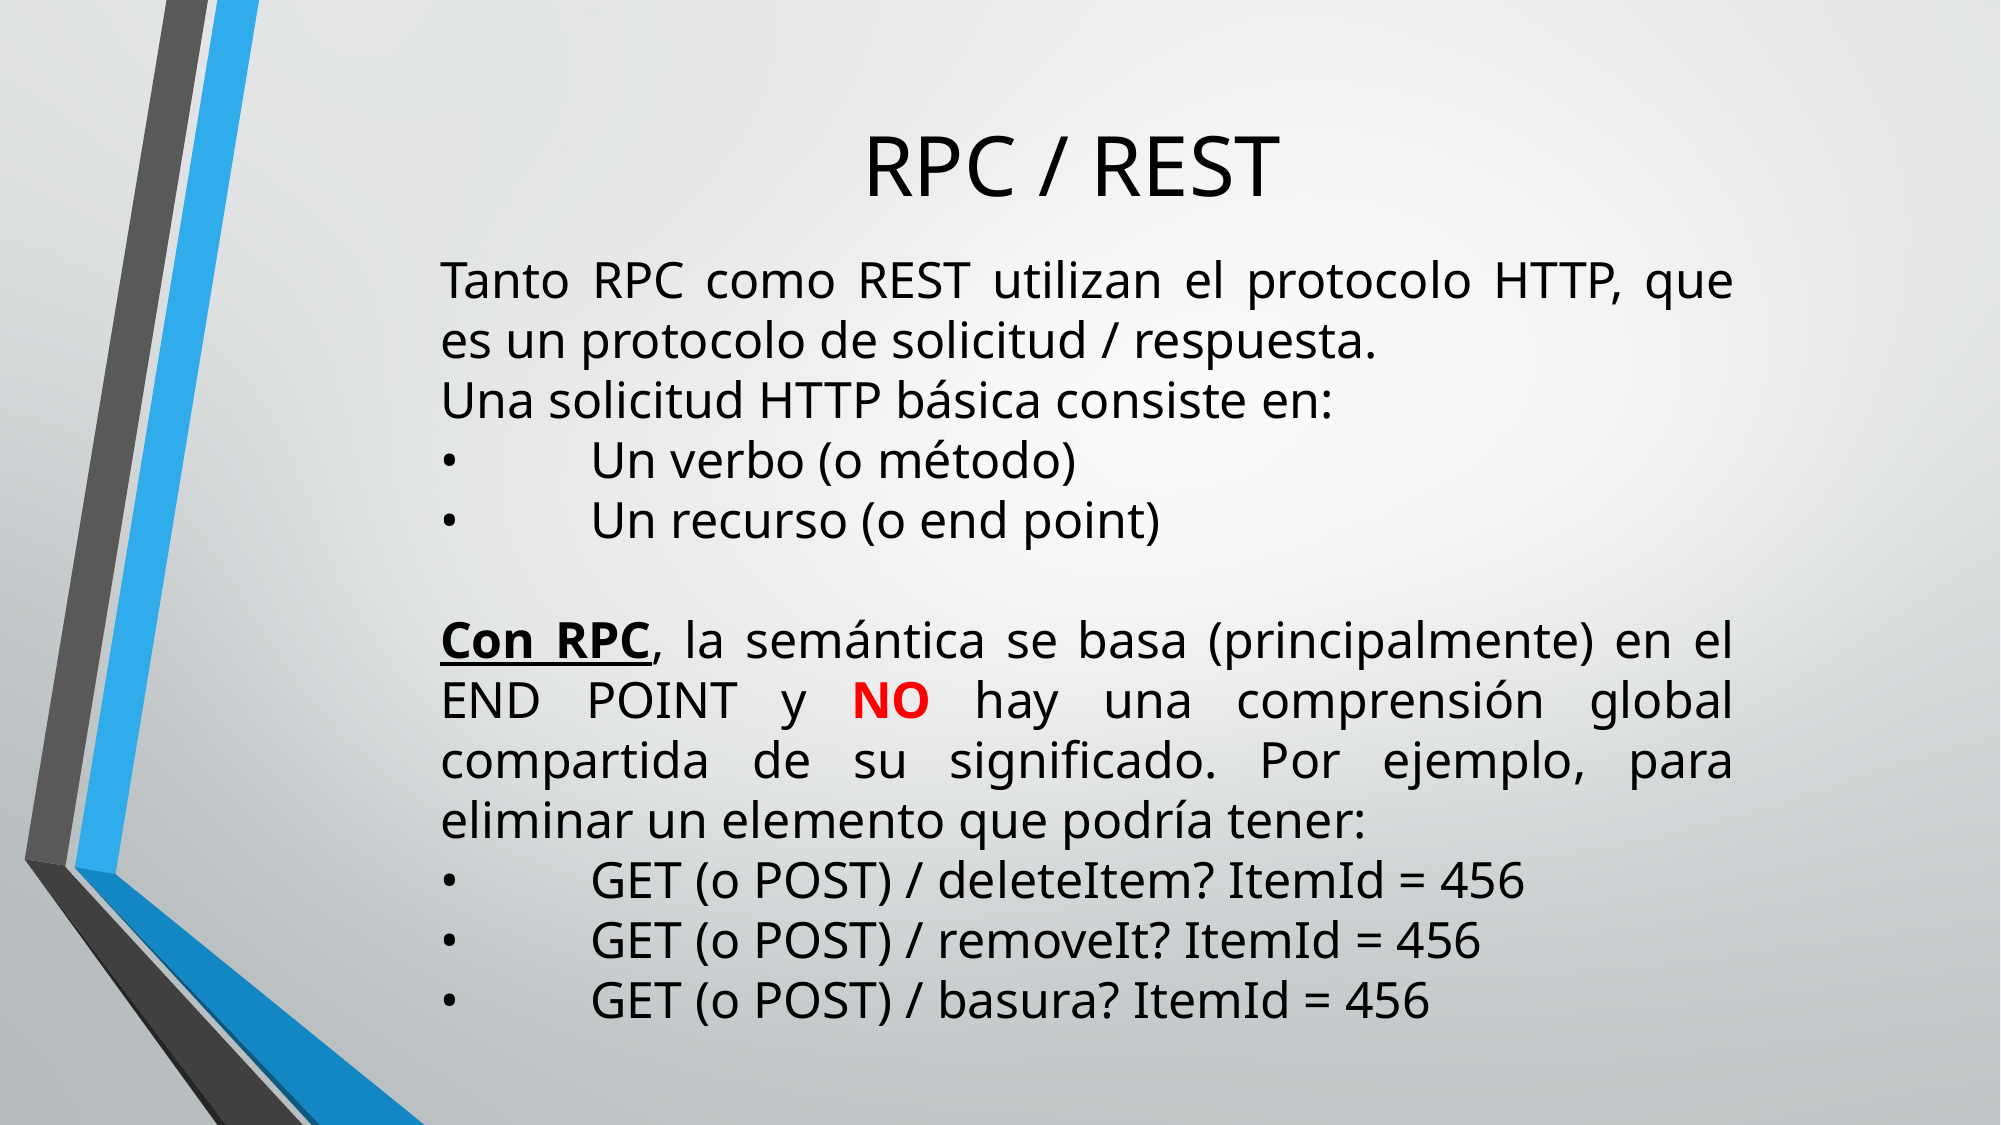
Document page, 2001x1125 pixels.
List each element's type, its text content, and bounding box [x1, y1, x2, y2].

title RPC / REST [249, 19, 1894, 307]
text_box Tanto RPC como REST utilizan el protocolo HTTP, que es un protocolo de solicitud / respuesta. Una solicitud HTTP básica consiste en: • Un verbo (o método) • Un recurso (o end point) Con RPC, la semántica se basa (principalmente) en el END POINT y NO hay una comprensión global compartida de su significado. Por ejemplo, para eliminar un elemento que podría tener: • GET (o POST) / deleteItem? ItemId = 456 • GET (o POST) / removeIt? ItemId = 456 • GET (o POST) / basura? ItemId = 456 [425, 241, 1750, 1036]
